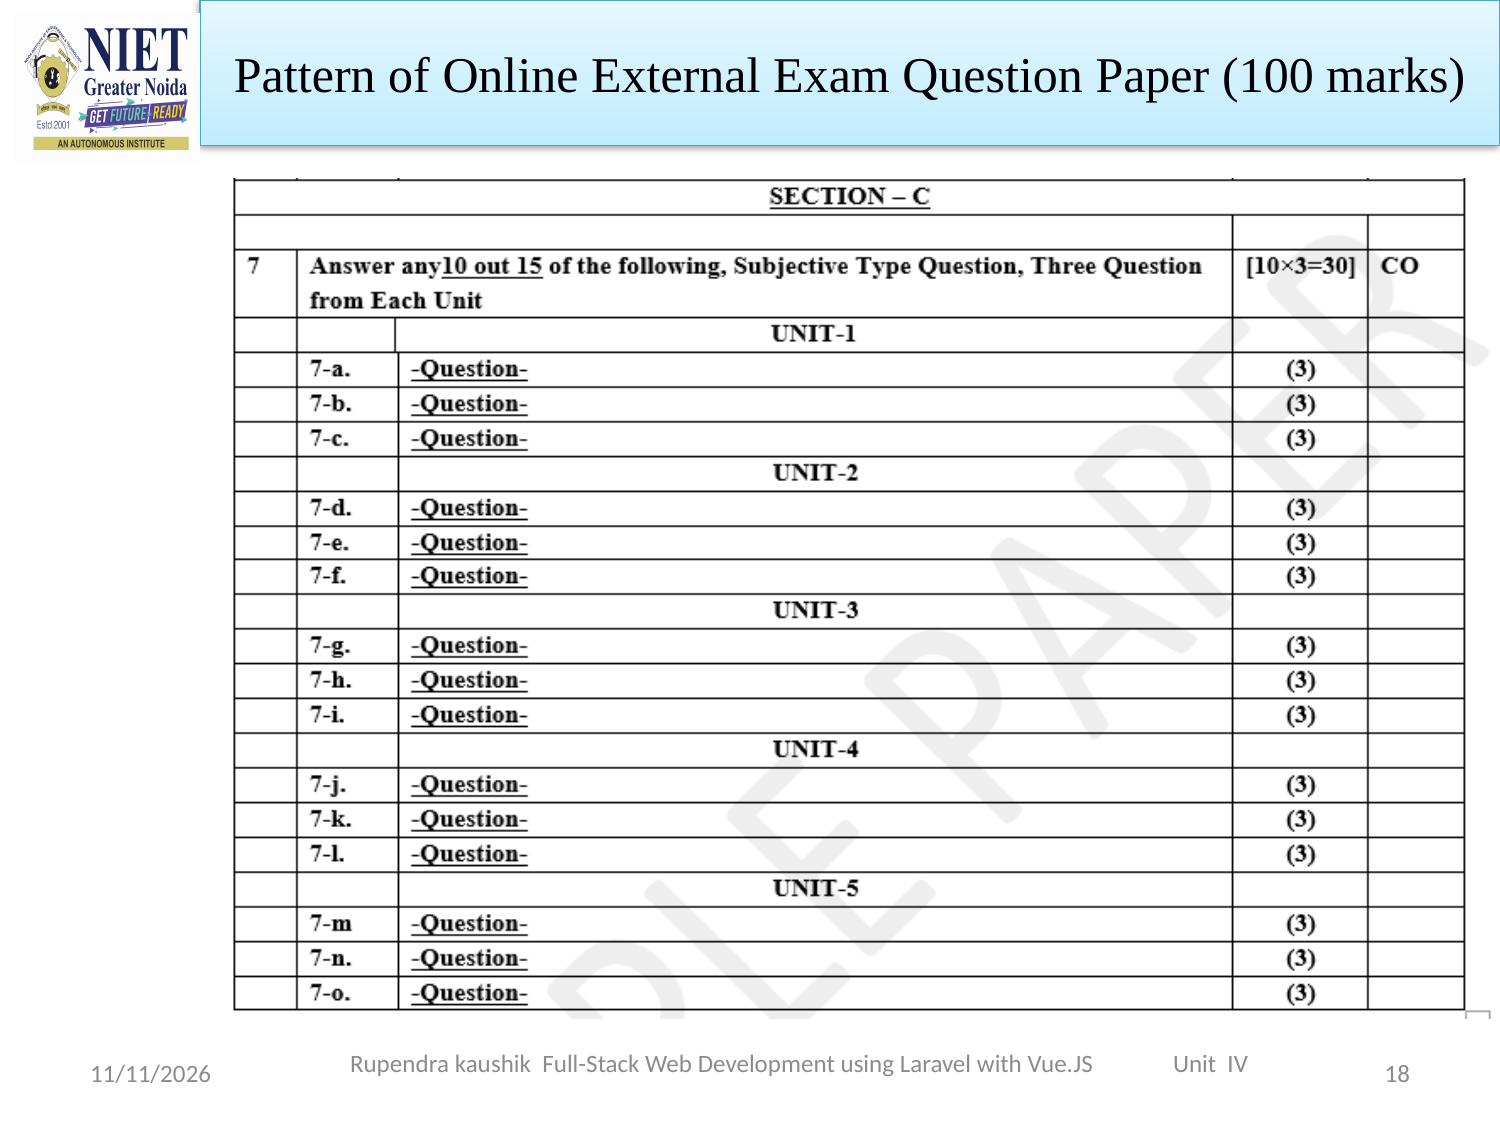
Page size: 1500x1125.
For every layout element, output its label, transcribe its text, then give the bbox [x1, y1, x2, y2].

text_box Pattern of Online External Exam Question Paper (100 marks) [199, 0, 1500, 146]
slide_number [75, 1042, 425, 1103]
slide_number 18 [1074, 1042, 1425, 1103]
picture [13, 13, 201, 163]
footer Rupendra kaushik Full-Stack Web Development using Laravel with Vue.JS Unit IV [312, 1032, 1288, 1093]
picture [199, 177, 1496, 1020]
